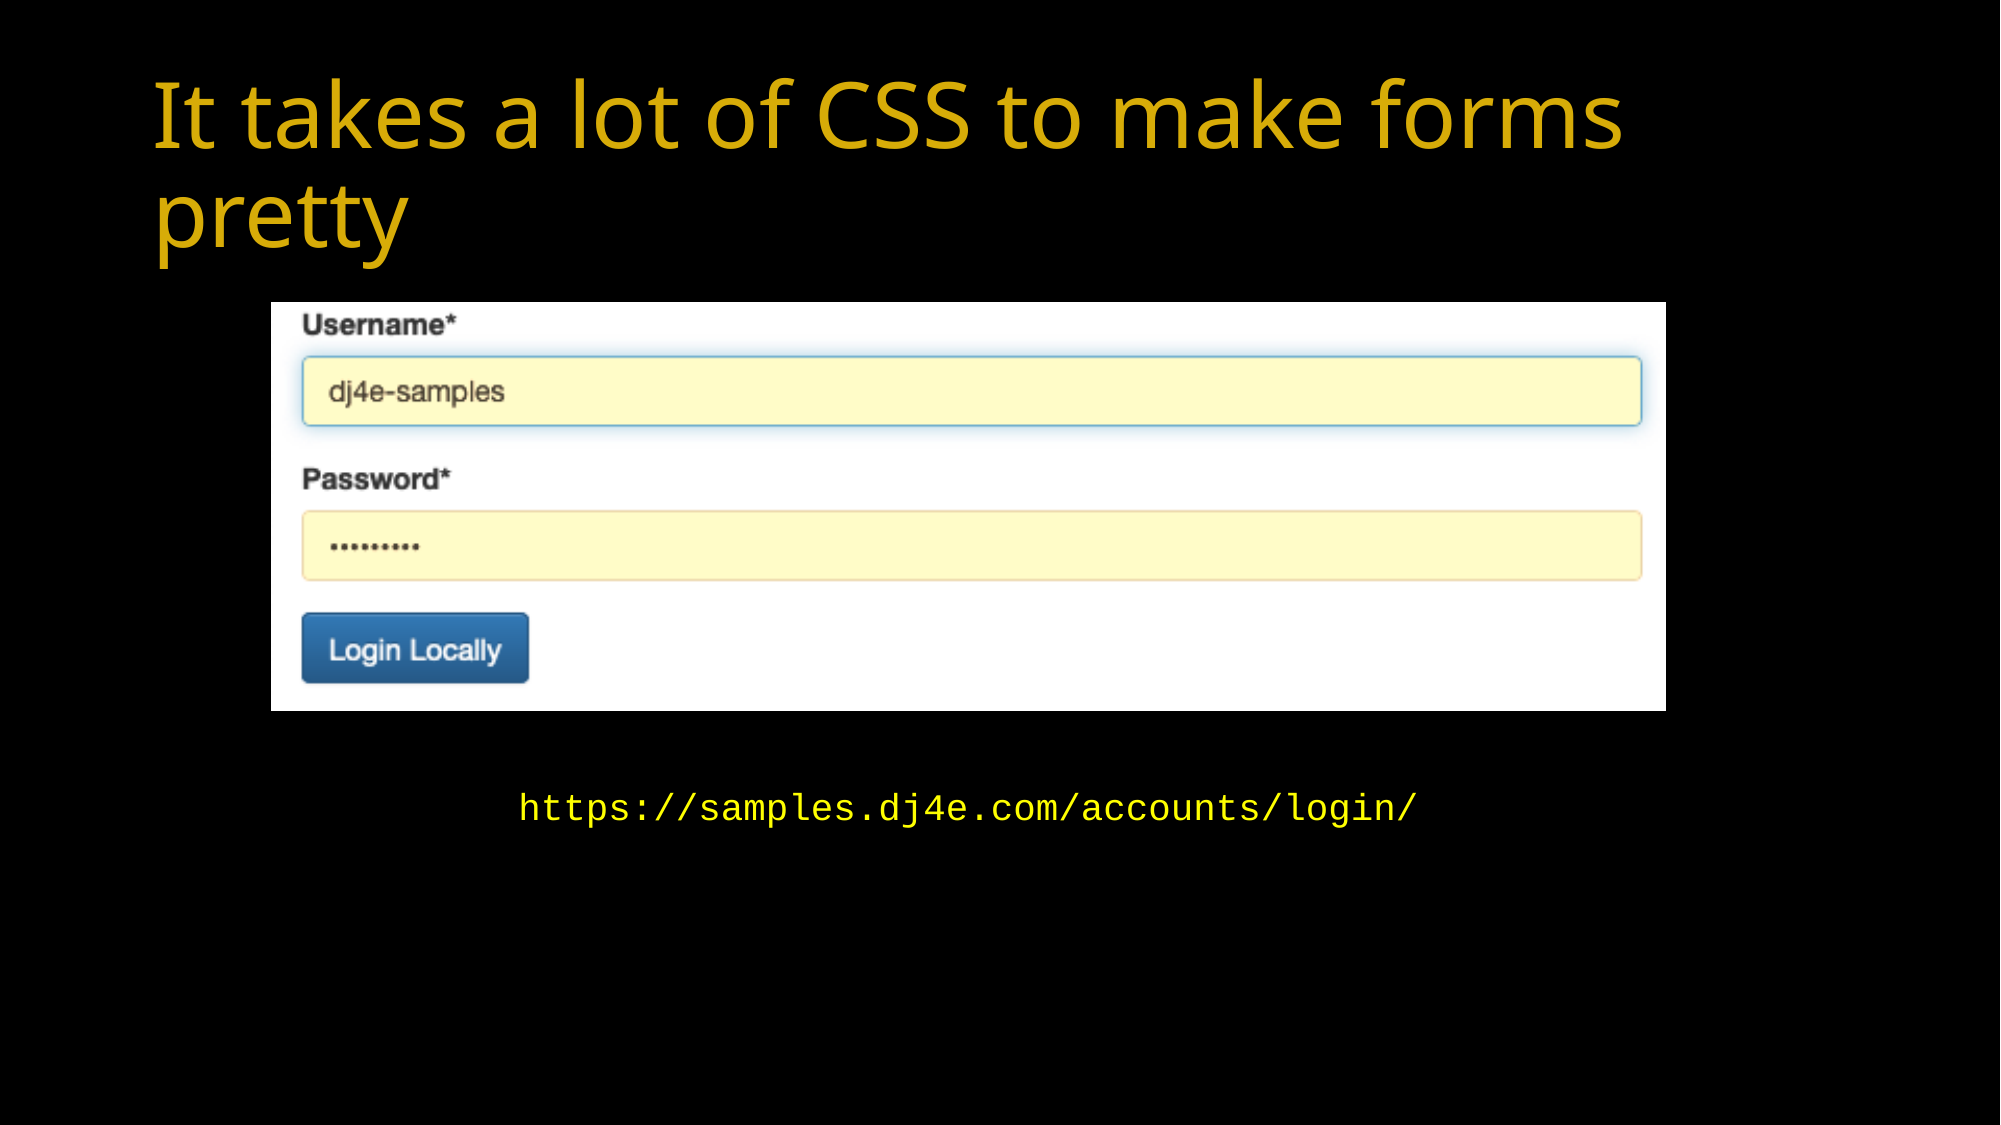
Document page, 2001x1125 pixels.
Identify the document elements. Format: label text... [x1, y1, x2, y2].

text_box https://samples.dj4e.com/accounts/login/ [503, 775, 1434, 836]
picture [271, 301, 1666, 711]
title It takes a lot of CSS to make forms pretty [137, 59, 1863, 278]
